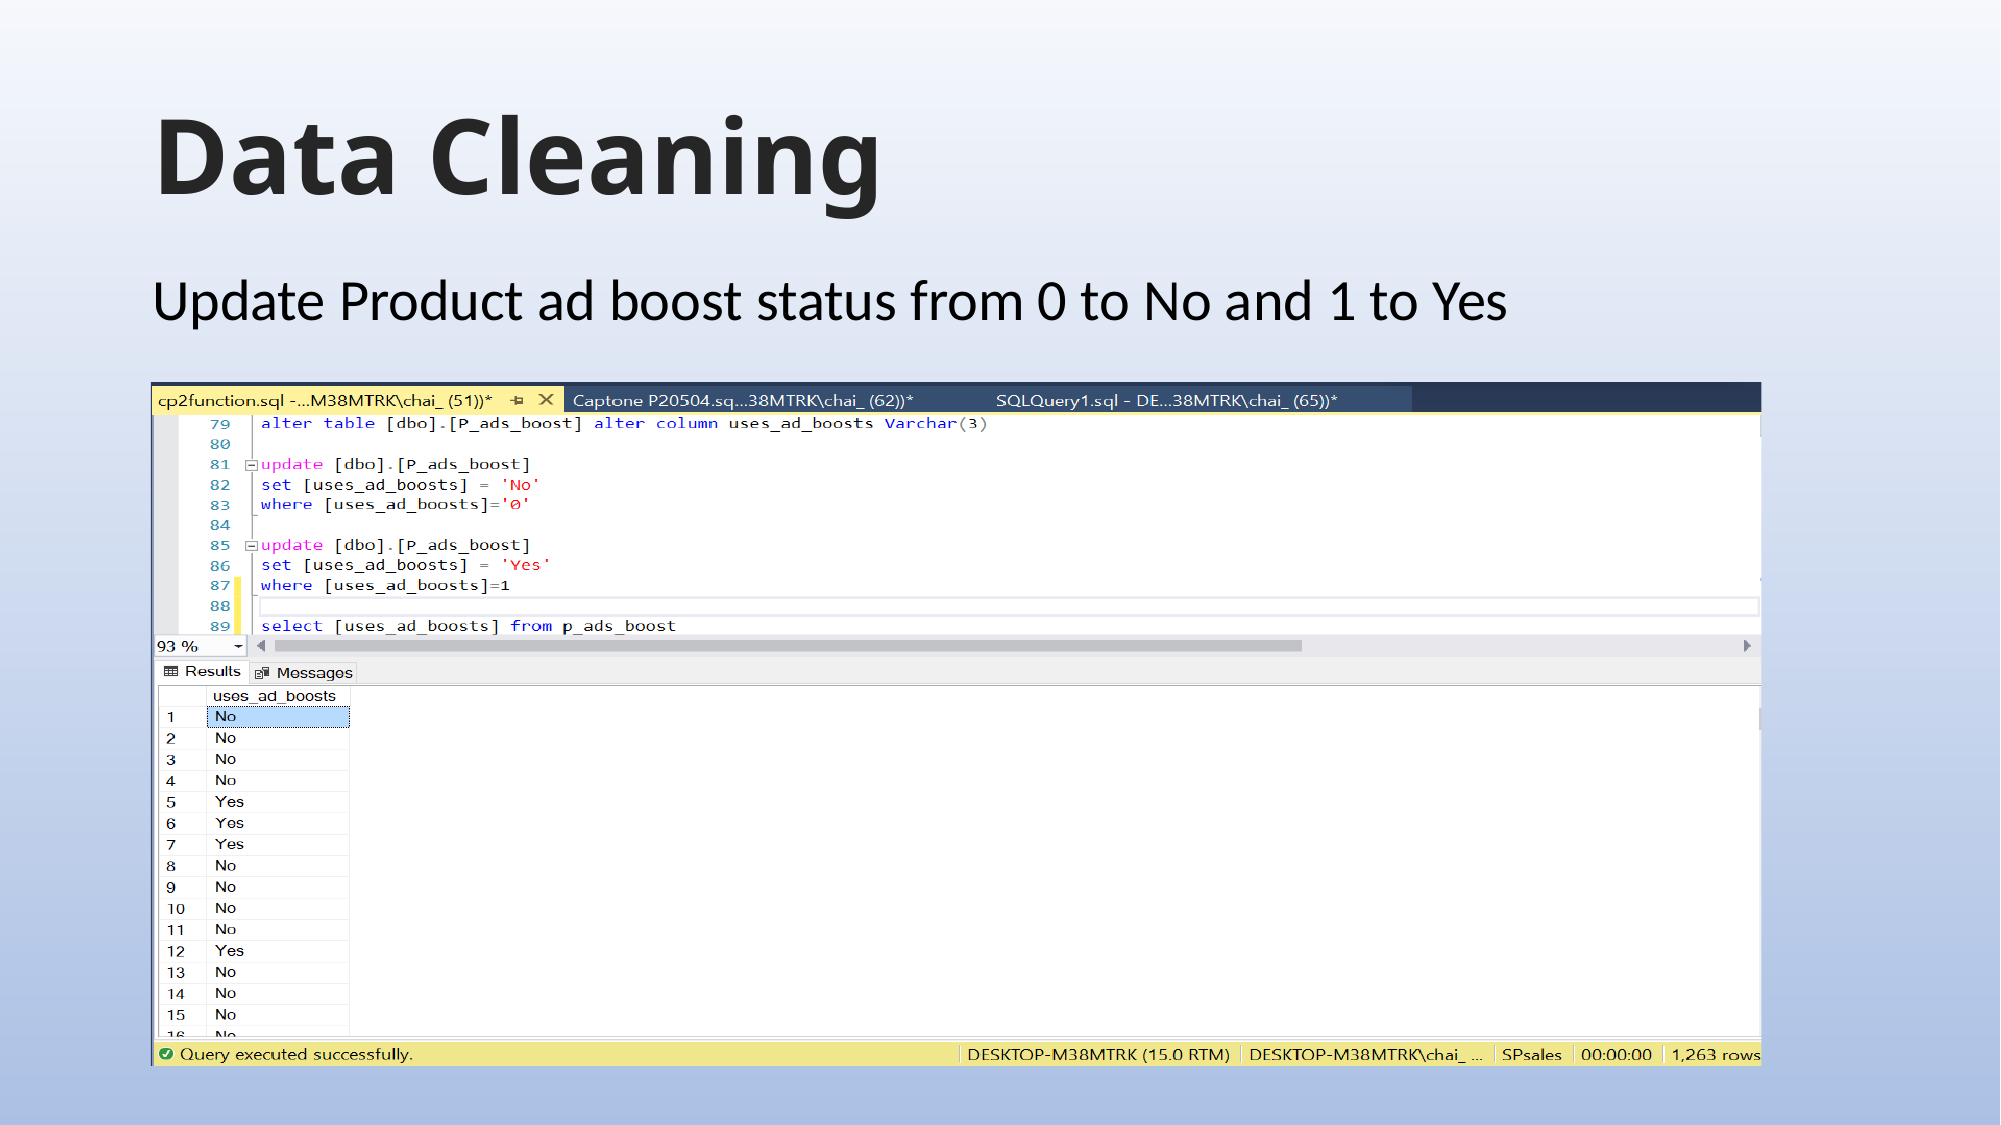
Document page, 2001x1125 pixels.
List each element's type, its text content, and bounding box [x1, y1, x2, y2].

title Data Cleaning [137, 59, 1863, 262]
list Update Product ad boost status from 0 to No and 1 to Yes [137, 262, 1863, 1097]
picture [150, 382, 1762, 1066]
